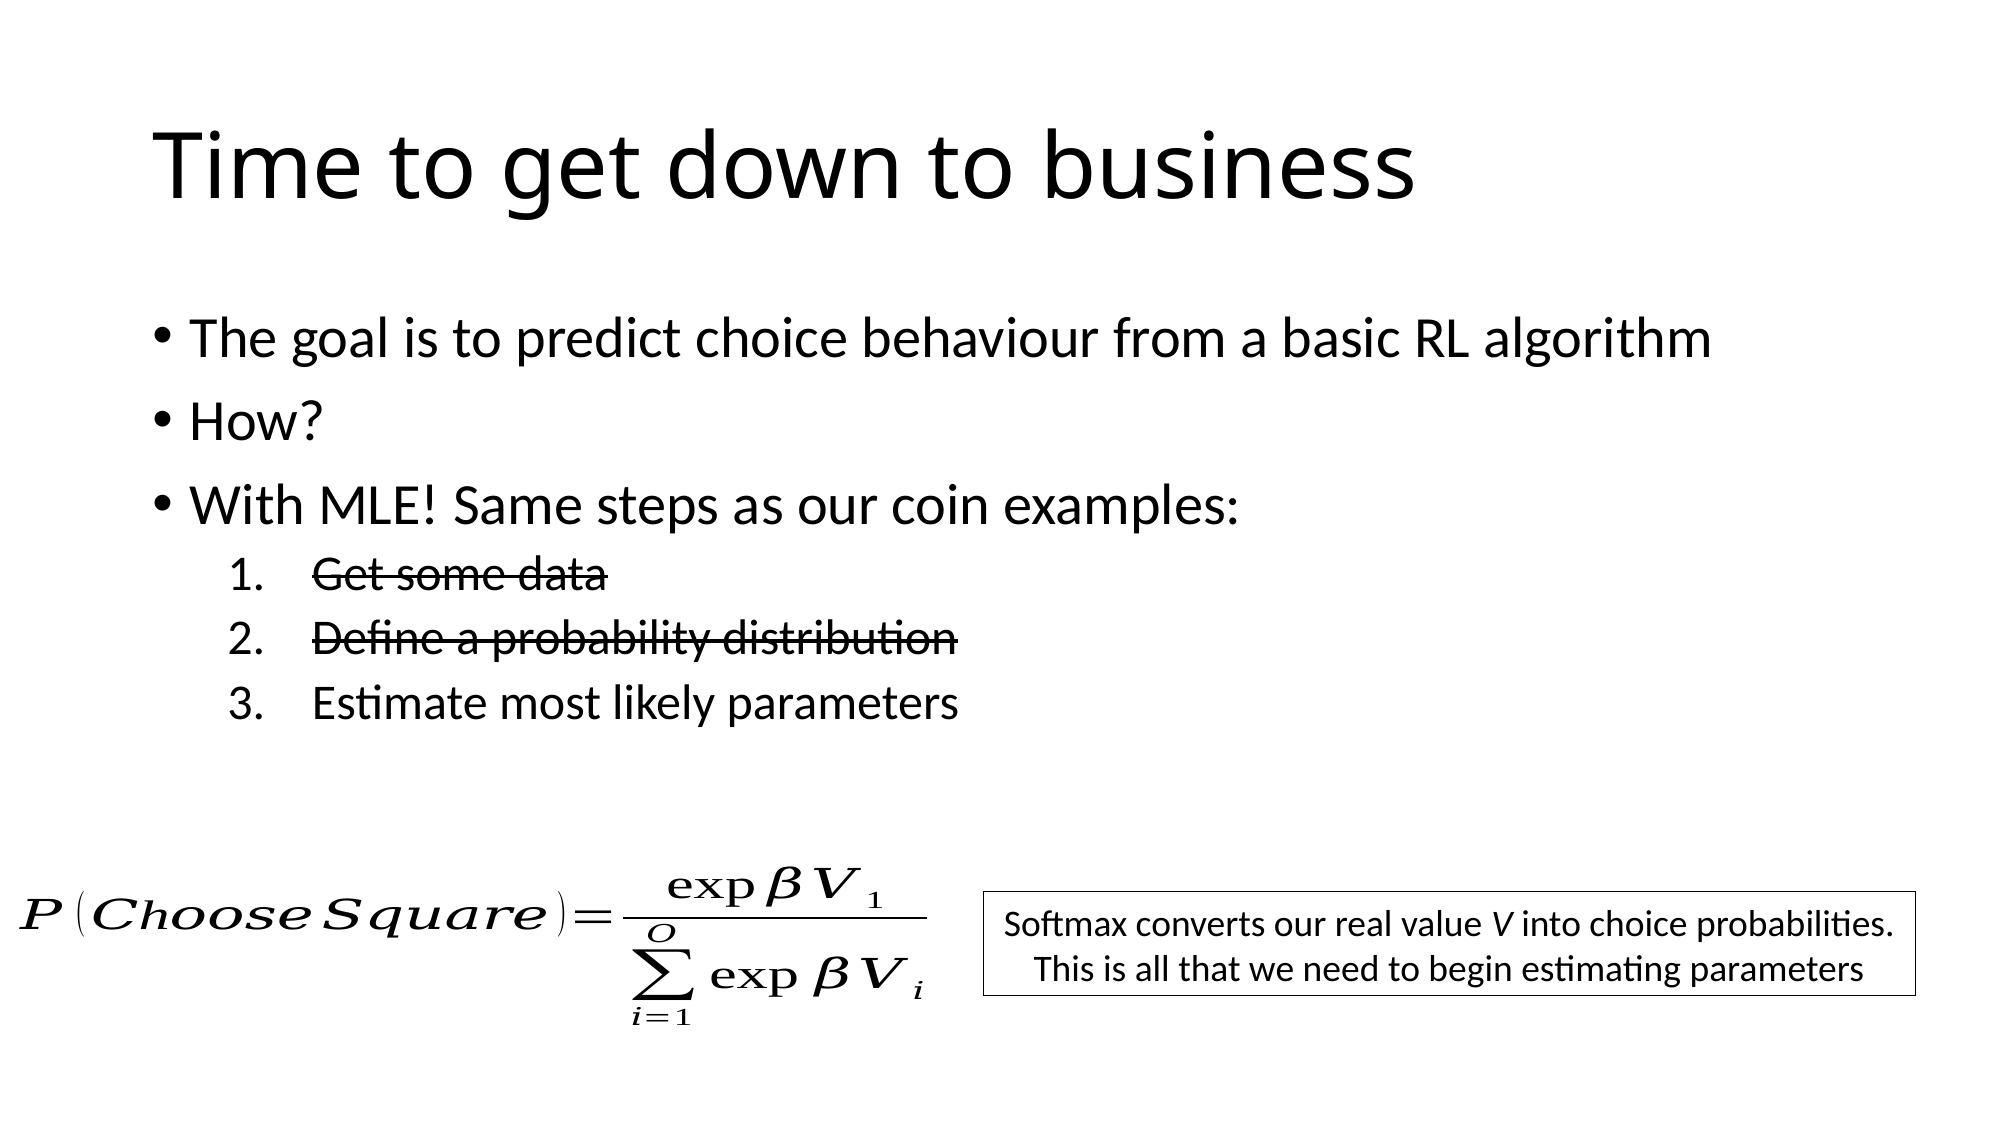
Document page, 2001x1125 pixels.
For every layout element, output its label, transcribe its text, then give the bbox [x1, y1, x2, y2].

text_box Softmax converts our real value V into choice probabilities. This is all that we need to begin estimating parameters [983, 891, 1916, 996]
title Time to get down to business [137, 59, 1863, 278]
list The goal is to predict choice behaviour from a basic RL algorithm How? With MLE! Same steps as our coin examples: Get some data Define a probability distribution Estimate most likely parameters [137, 299, 1863, 1014]
